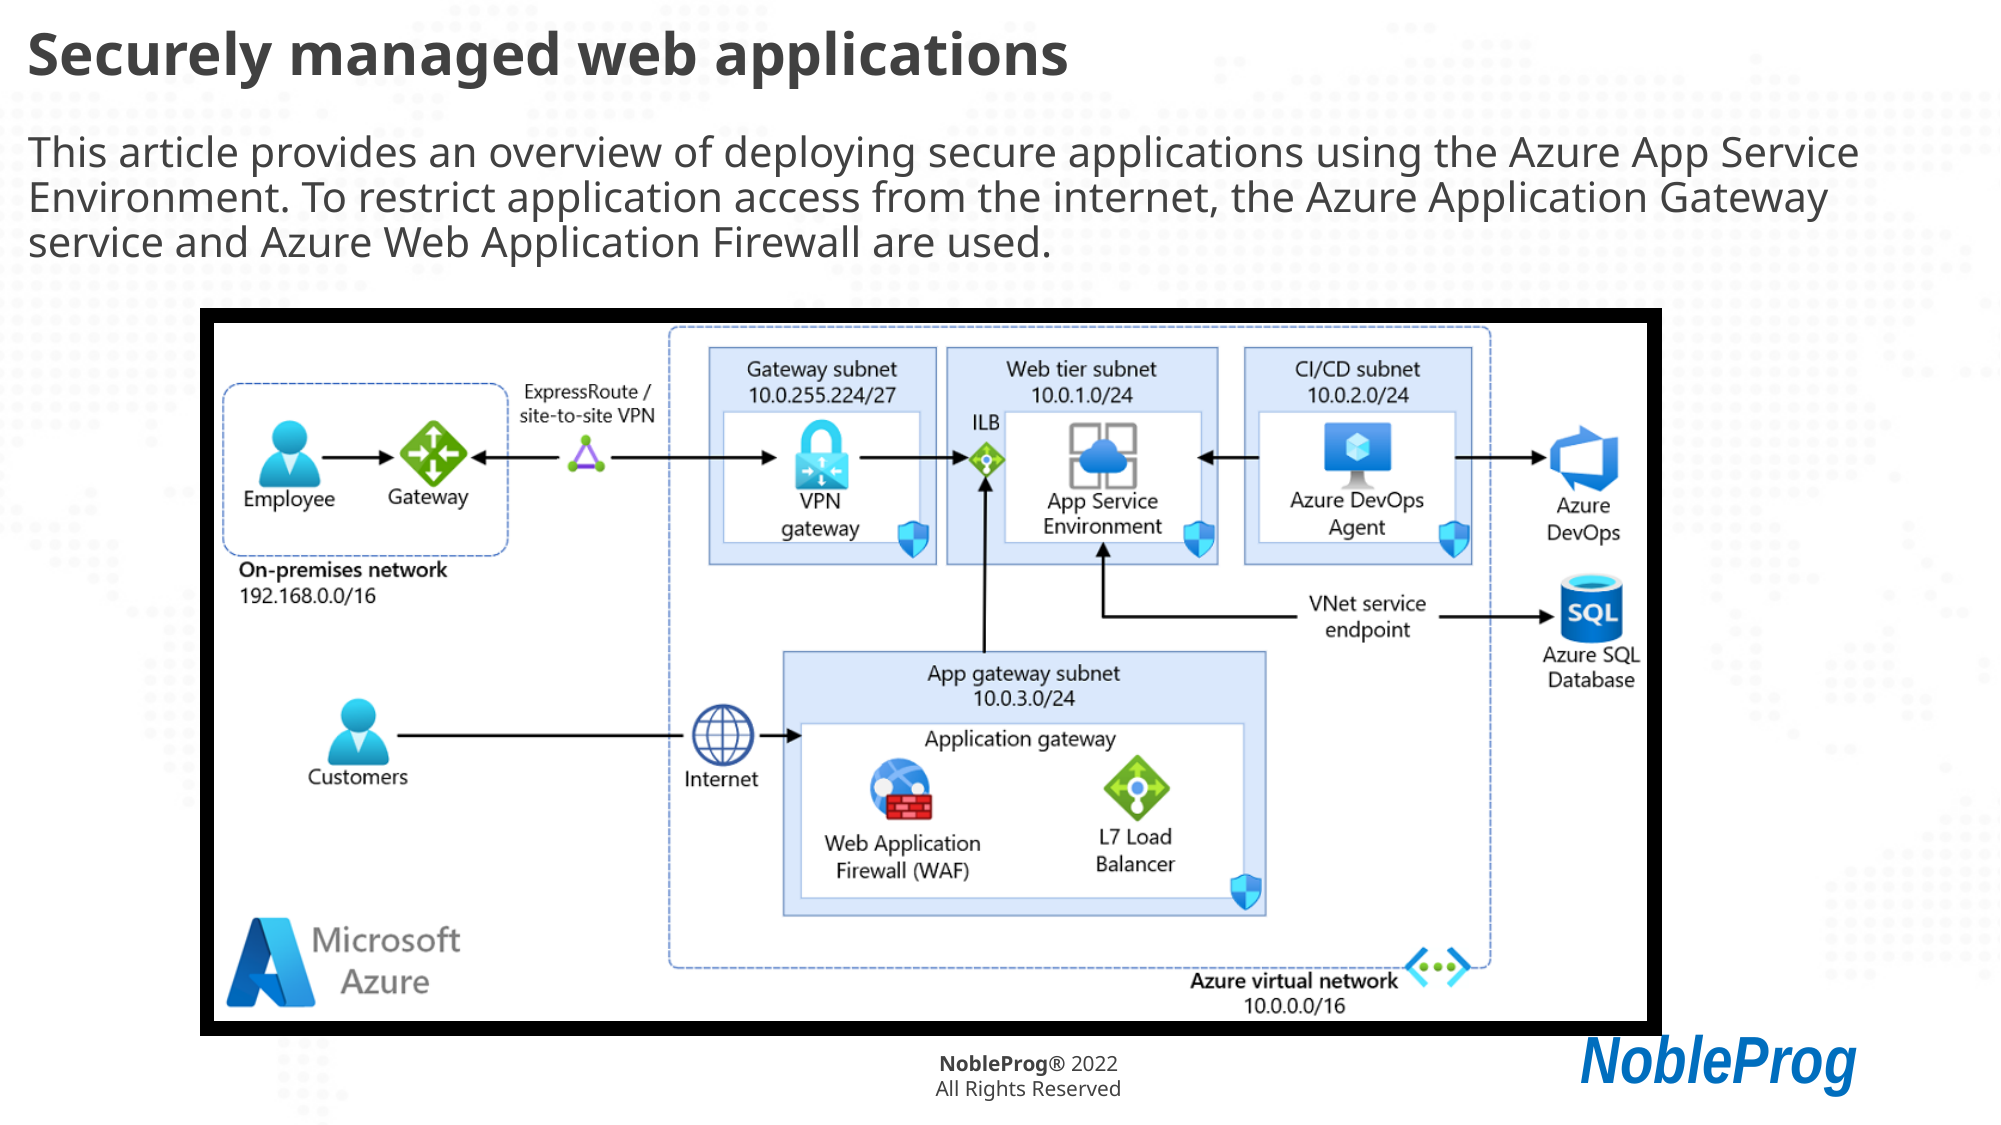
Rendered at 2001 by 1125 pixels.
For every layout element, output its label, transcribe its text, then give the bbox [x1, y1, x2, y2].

list Securely managed web applications This article provides an overview of deploying secure applications using the Azure App Service Environment. To restrict application access from the internet, the Azure Application Gateway service and Azure Web Application Firewall are used. [12, 17, 1972, 1062]
picture [214, 322, 1648, 1022]
